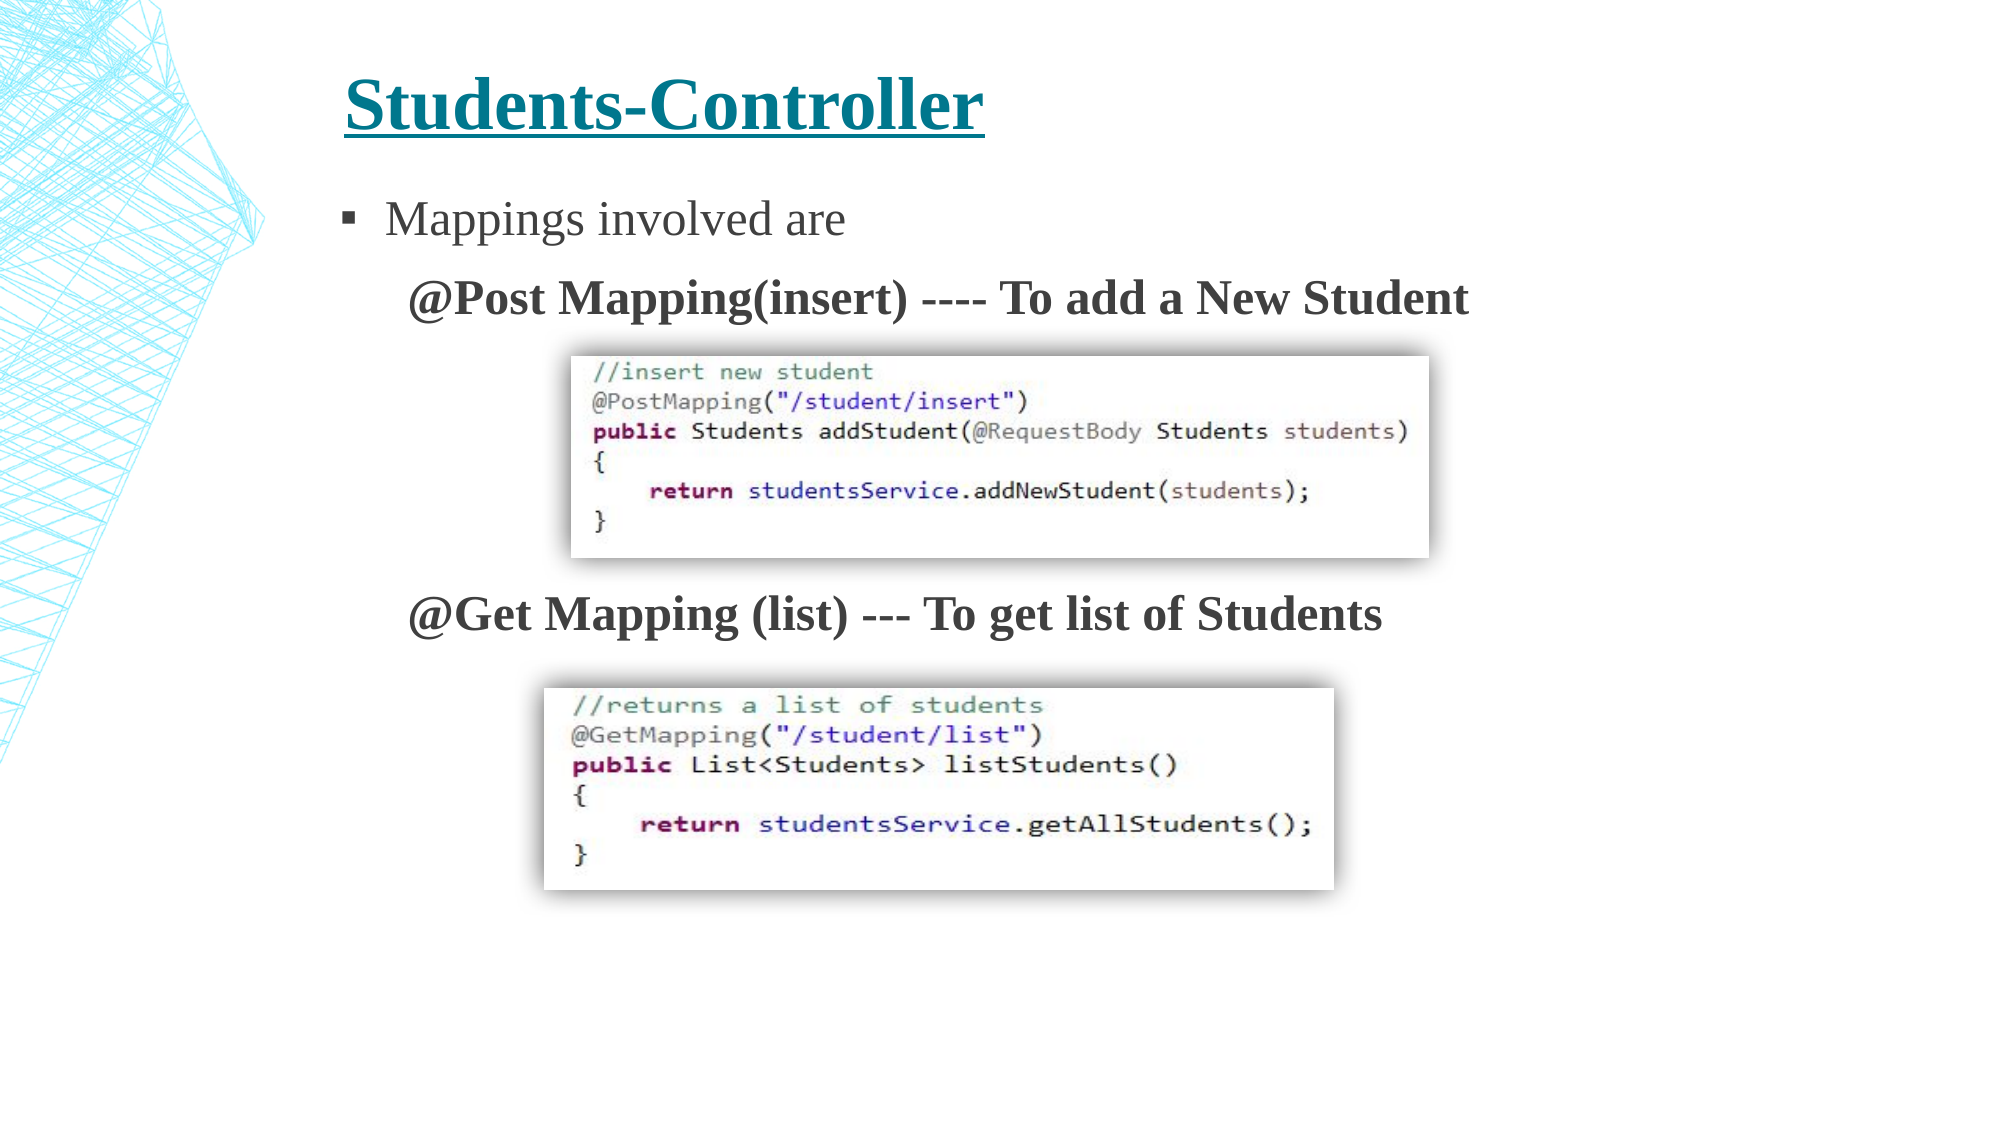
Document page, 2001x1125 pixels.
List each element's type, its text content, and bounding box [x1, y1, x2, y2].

picture [0, 0, 2001, 1125]
list Mappings involved are @Post Mapping(insert) ---- To add a New Student @Get Mapping (list) --- To get list of Students [324, 184, 1863, 1062]
title Students-Controller [329, 27, 1867, 153]
